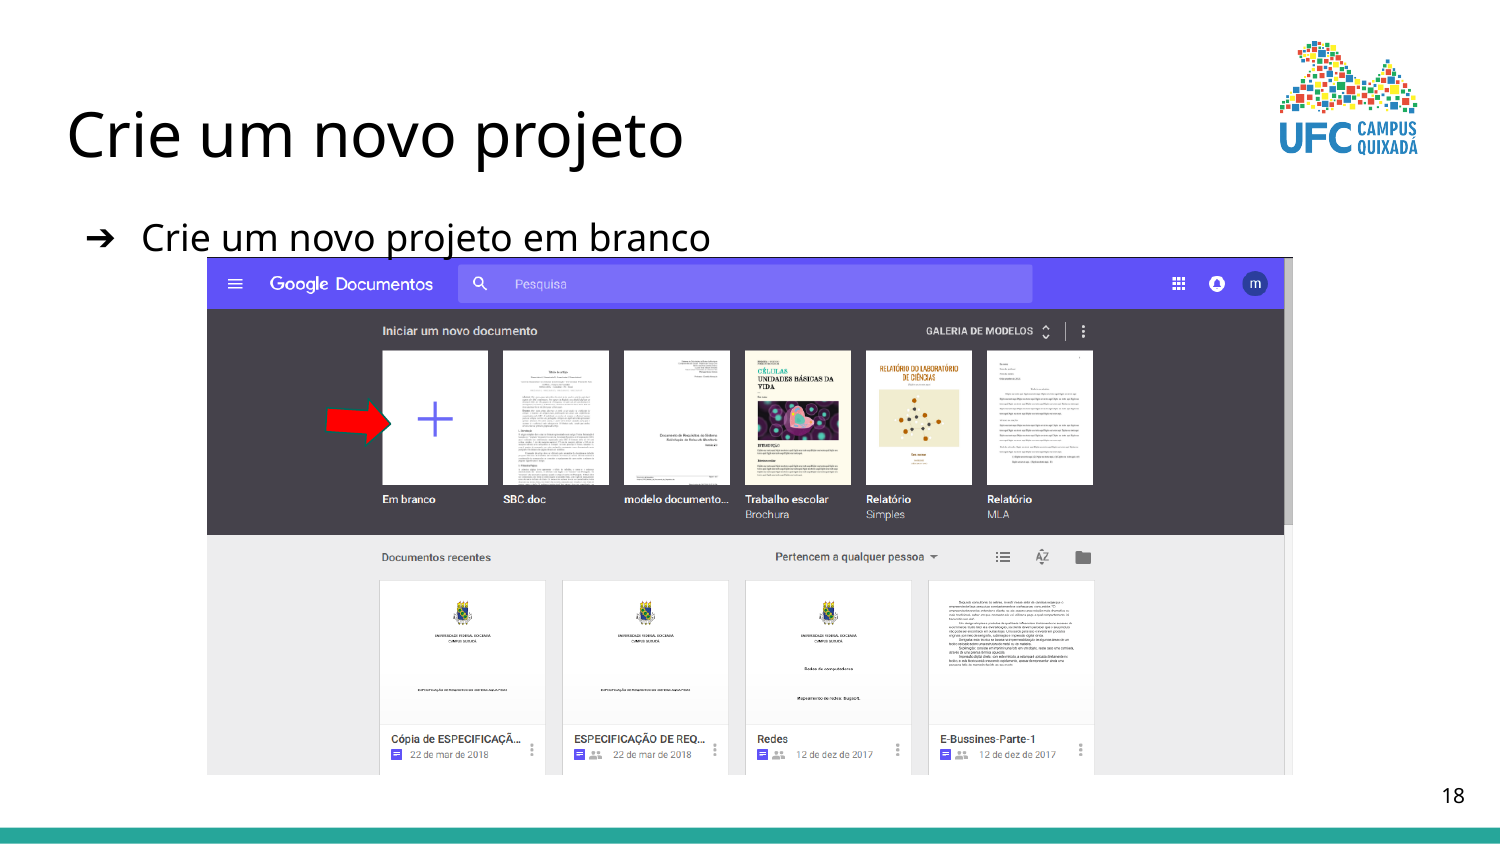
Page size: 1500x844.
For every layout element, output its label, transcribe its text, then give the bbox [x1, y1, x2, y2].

picture [1236, 19, 1456, 175]
list Crie um novo projeto em branco [51, 192, 1275, 750]
picture [207, 257, 1293, 776]
title Crie um novo projeto [51, 69, 1449, 170]
slide_number ‹#› [1389, 764, 1480, 830]
